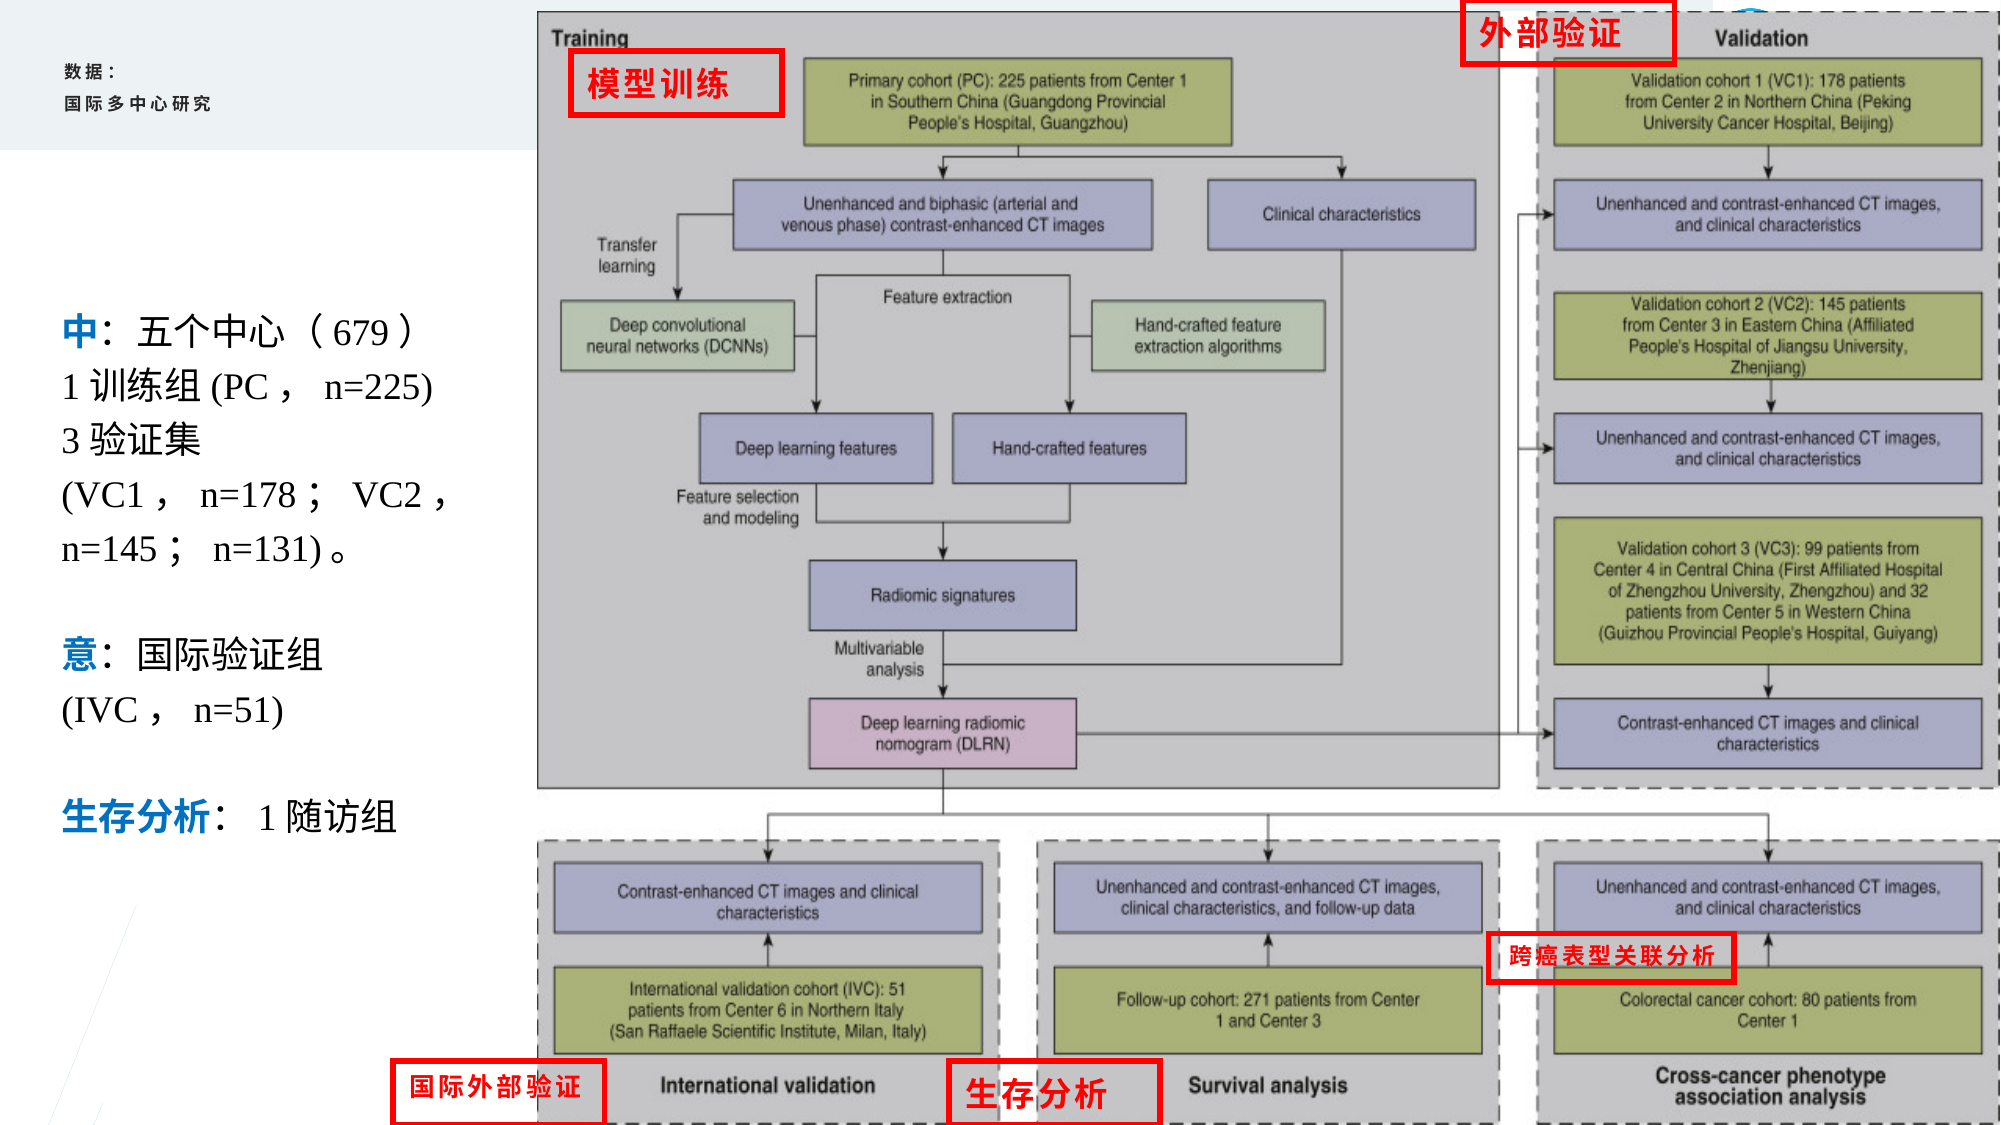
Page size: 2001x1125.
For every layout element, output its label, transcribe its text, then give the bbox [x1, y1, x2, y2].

text_box 中：五个中心（679） 1训练组(PC，n=225) 3验证集(VC1，n=178；VC2，n=145；n=131)。 意：国际验证组(IVC，n=51) 生存分析：1随访组 [46, 292, 500, 845]
text_box 外部验证 [1463, 0, 1675, 11]
picture [537, 0, 2000, 1125]
text_box 国际外部验证 [393, 1060, 537, 1125]
title 数据： 国际多中心研究 [47, 44, 500, 122]
